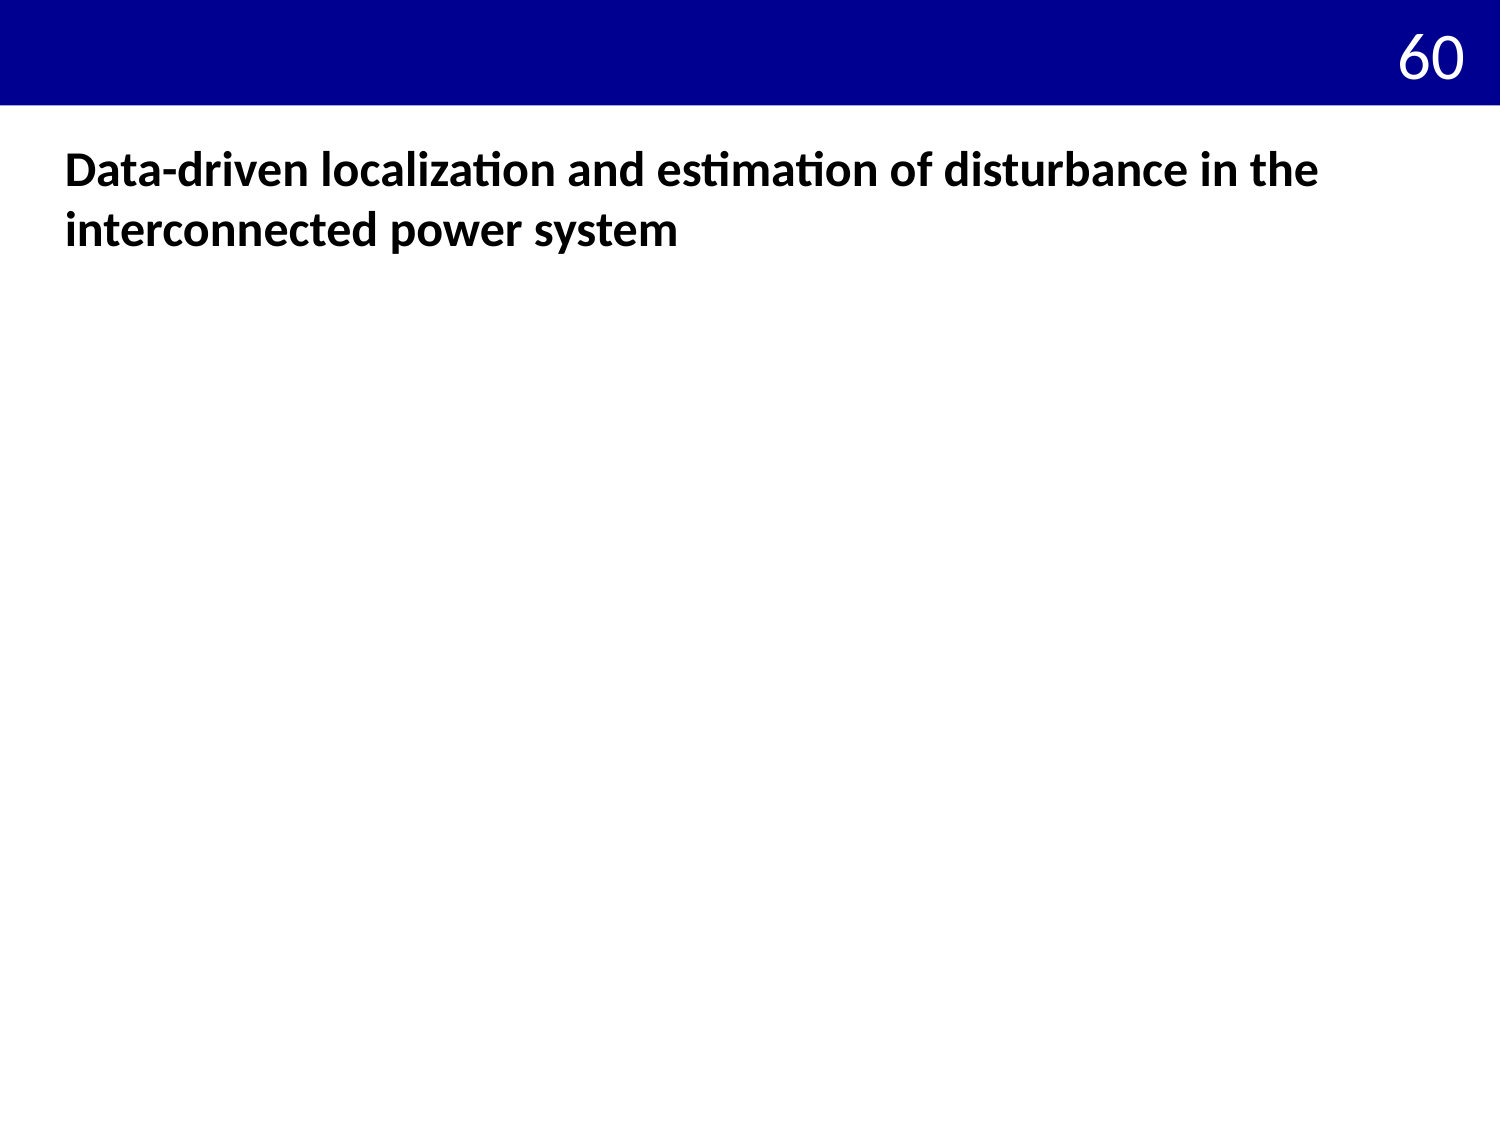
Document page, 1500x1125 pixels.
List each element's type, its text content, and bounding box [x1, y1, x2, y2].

slide_number 60 [1246, 28, 1480, 79]
list Data-driven localization and estimation of disturbance in the interconnected power system [50, 128, 1447, 1025]
